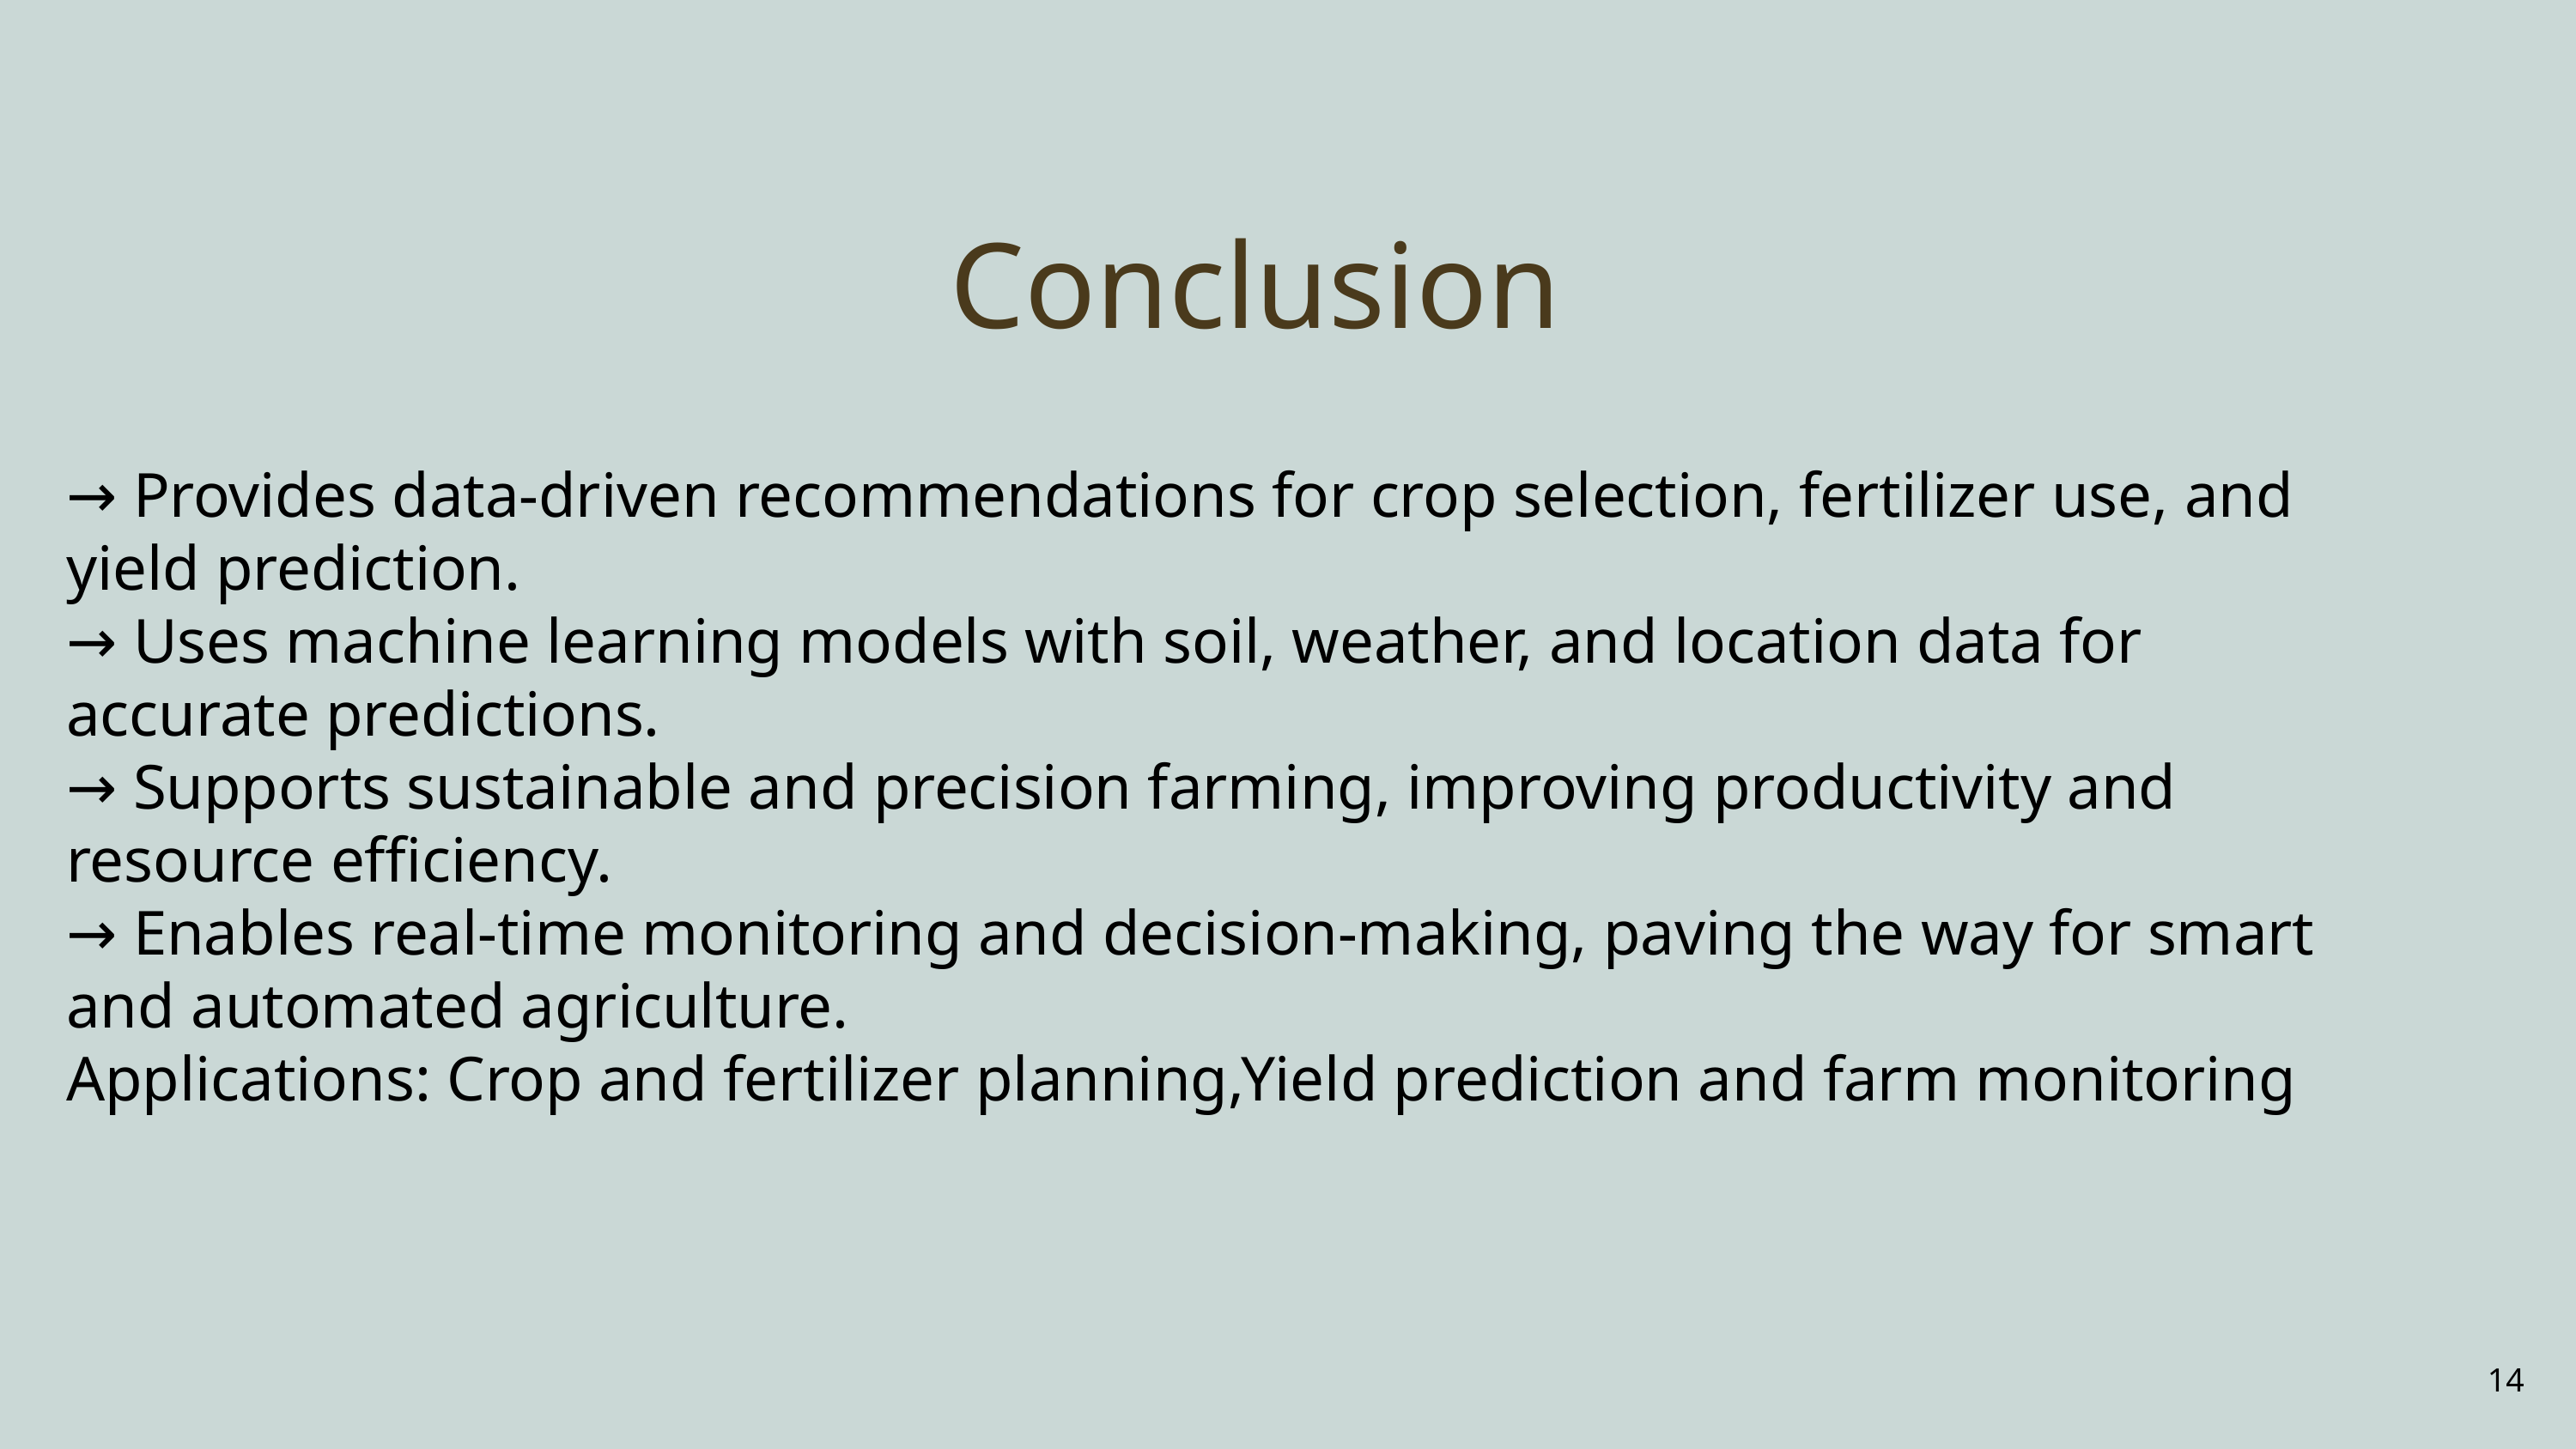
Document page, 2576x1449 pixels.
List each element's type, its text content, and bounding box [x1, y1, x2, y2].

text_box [144, 144, 2366, 425]
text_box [1945, 1338, 2524, 1420]
text_box → Provides data-driven recommendations for crop selection, fertilizer use, and yield prediction. → Uses machine learning models with soil, weather, and location data for accurate predictions. → Supports sustainable and precision farming, improving productivity and resource efficiency. → Enables real-time monitoring and decision-making, paving the way for smart and automated agriculture. Applications: Crop and fertilizer planning,Yield prediction and farm monitoring [66, 456, 2576, 1113]
